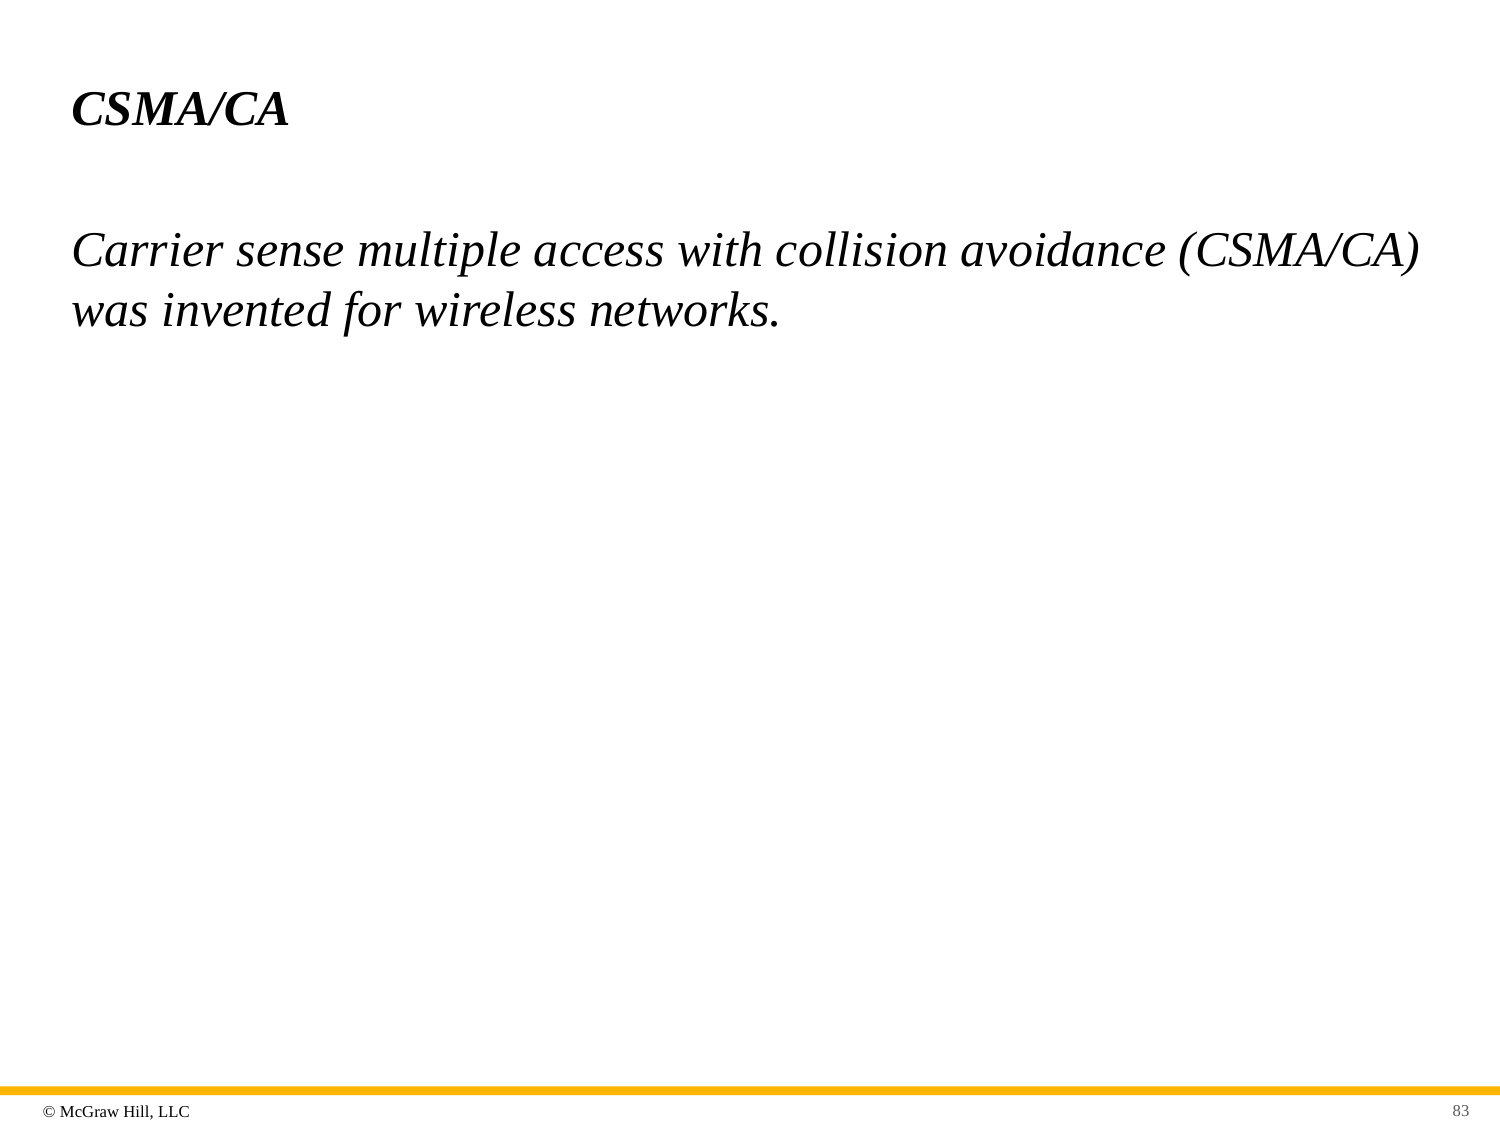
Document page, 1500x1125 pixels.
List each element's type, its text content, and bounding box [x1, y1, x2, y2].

list Carrier sense multiple access with collision avoidance (CSMA/CA) was invented for wireless networks. [56, 209, 1444, 1026]
title CSMA/CA [56, 50, 1444, 162]
slide_number 83 [1418, 1096, 1477, 1123]
